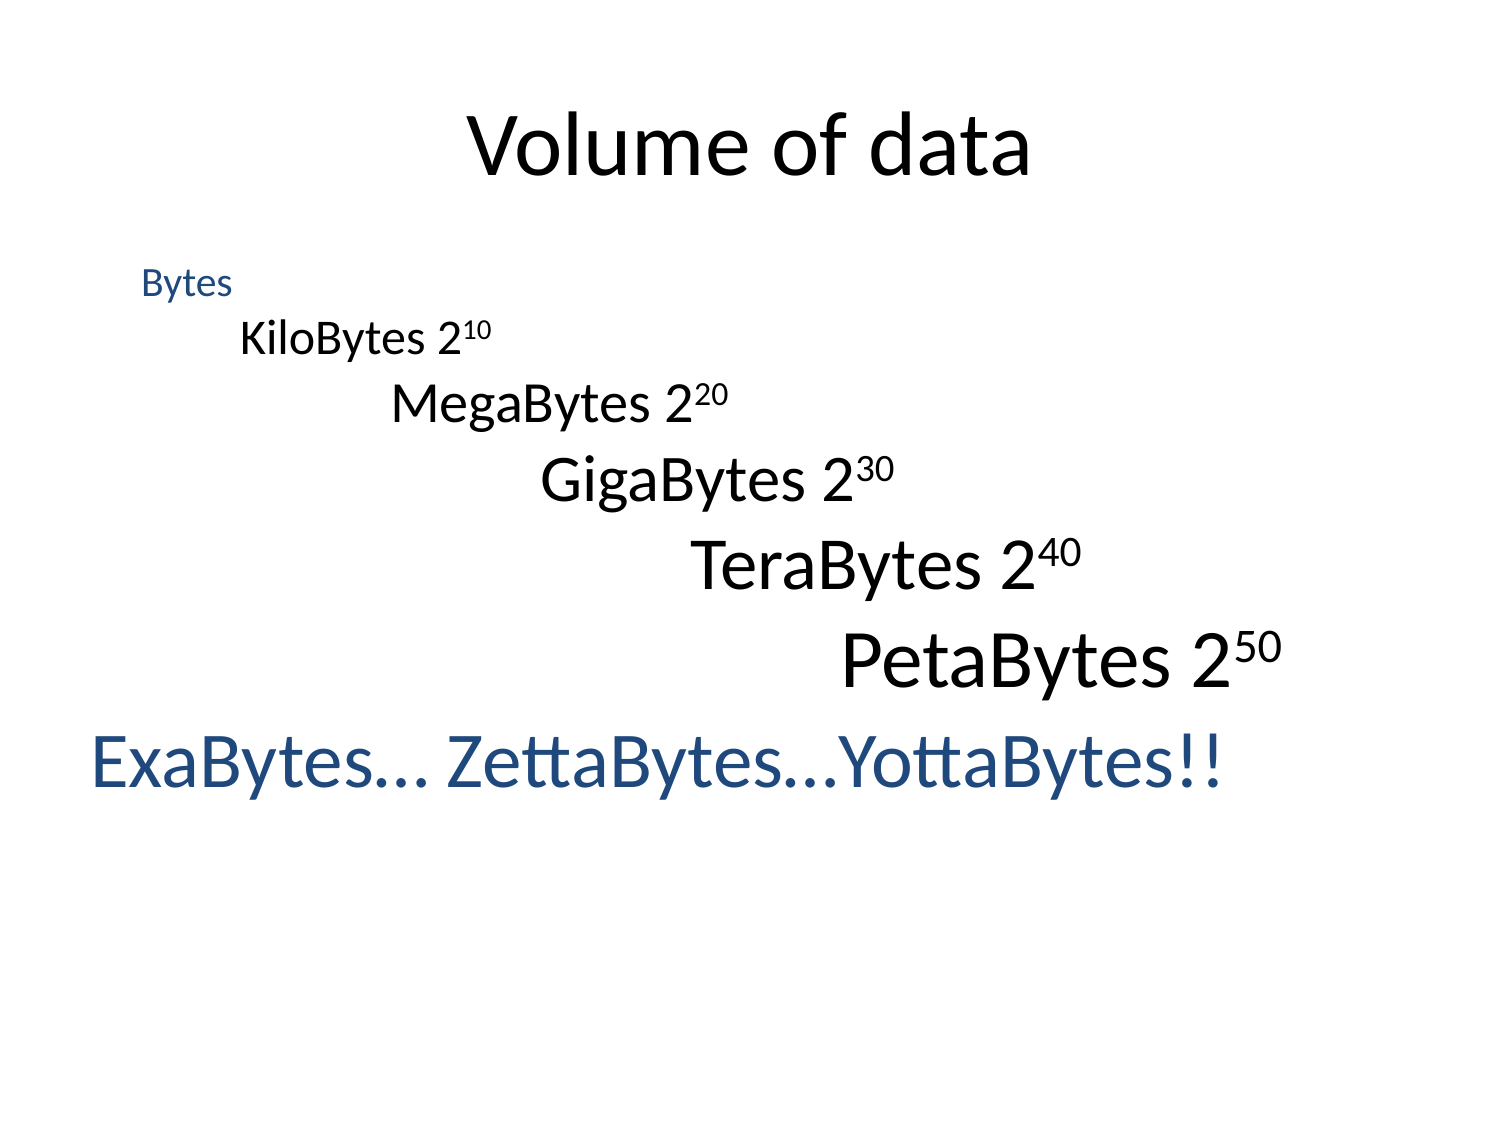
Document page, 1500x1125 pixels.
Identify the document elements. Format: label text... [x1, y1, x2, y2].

title Volume of data [75, 45, 1425, 233]
text_box Bytes KiloBytes 210 MegaBytes 220 GigaBytes 230 TeraBytes 240 PetaBytes 250 ExaBytes… ZettaBytes…YottaBytes!! [74, 246, 1500, 1121]
